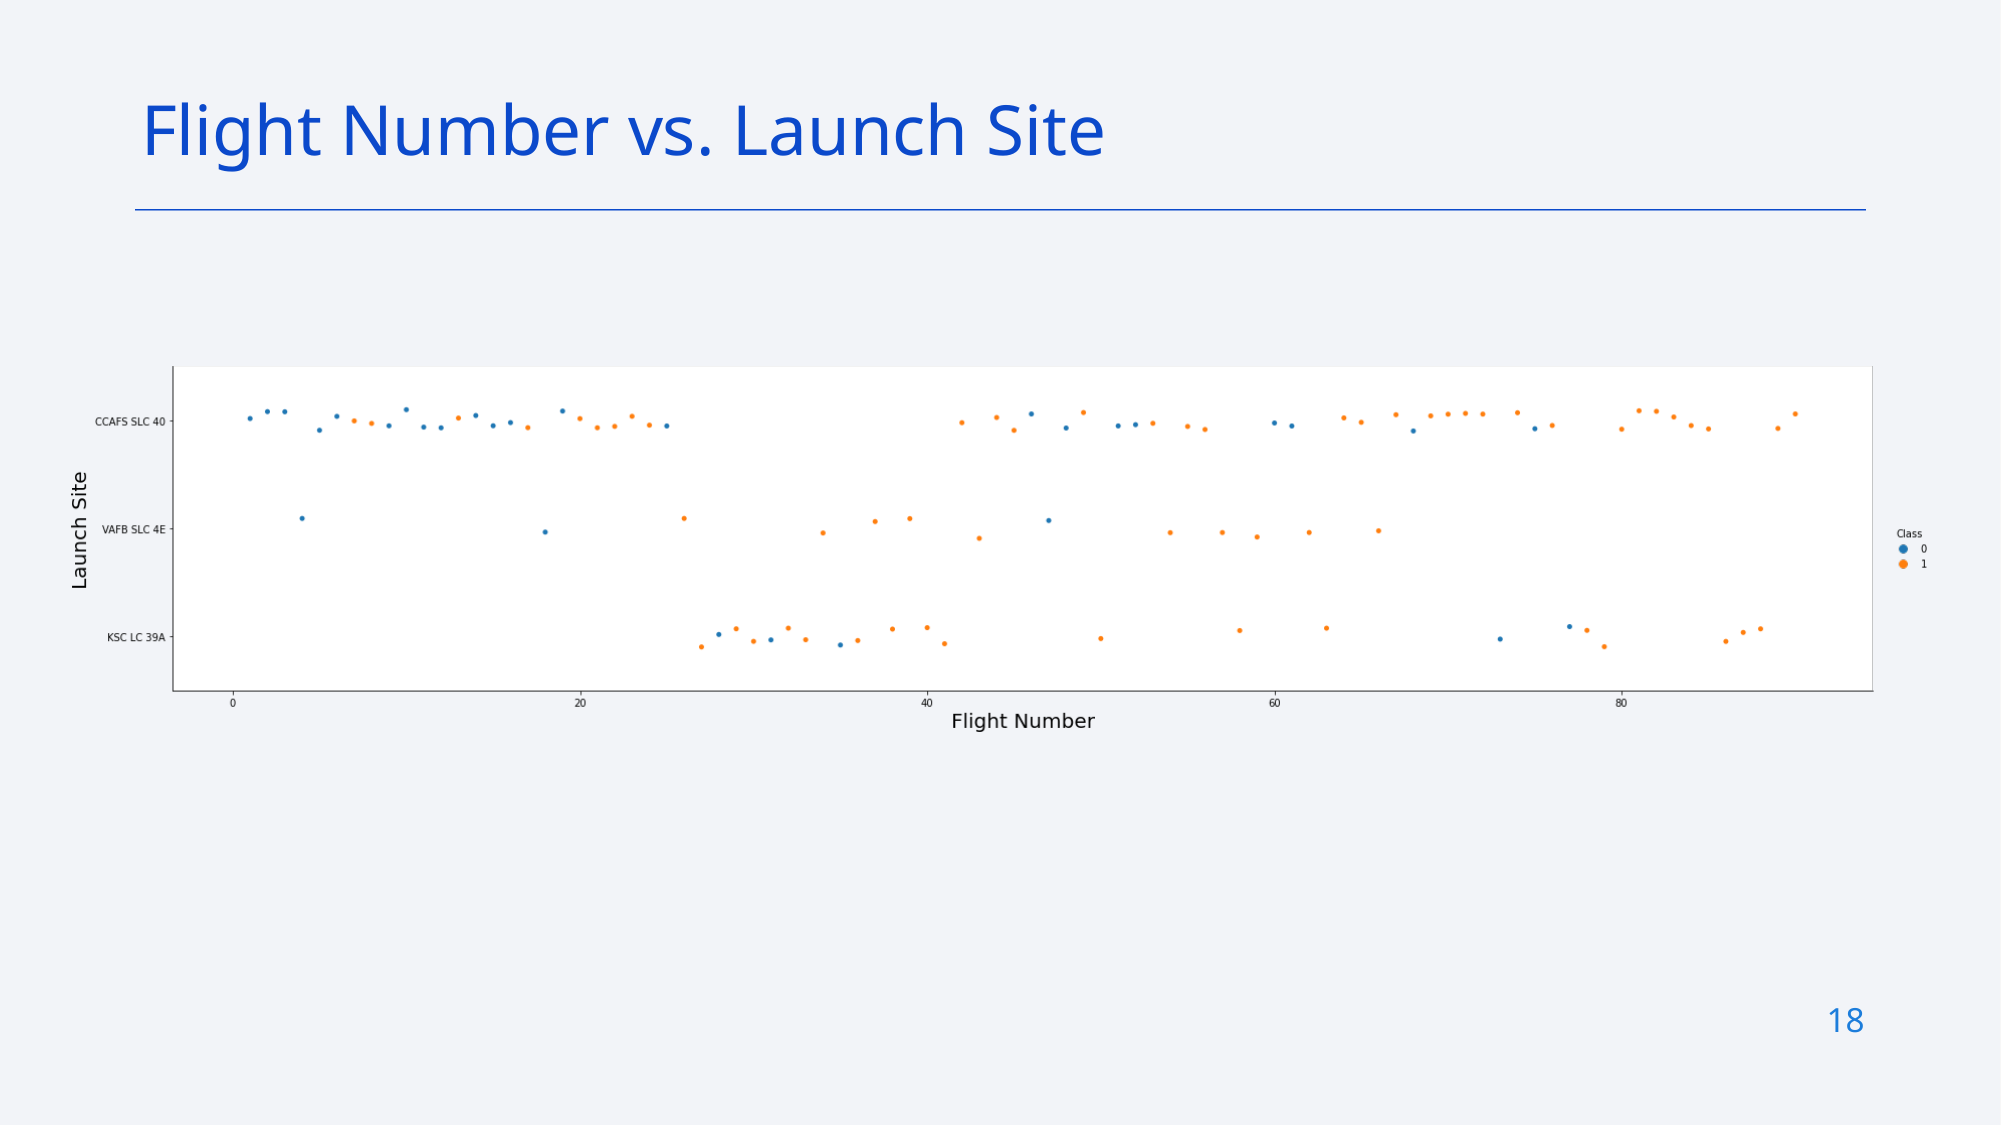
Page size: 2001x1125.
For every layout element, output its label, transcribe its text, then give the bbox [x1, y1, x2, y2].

slide_number 18 [1429, 988, 1880, 1055]
picture [0, 0, 2001, 1125]
text_box Flight Number vs. Launch Site [126, 88, 1852, 179]
